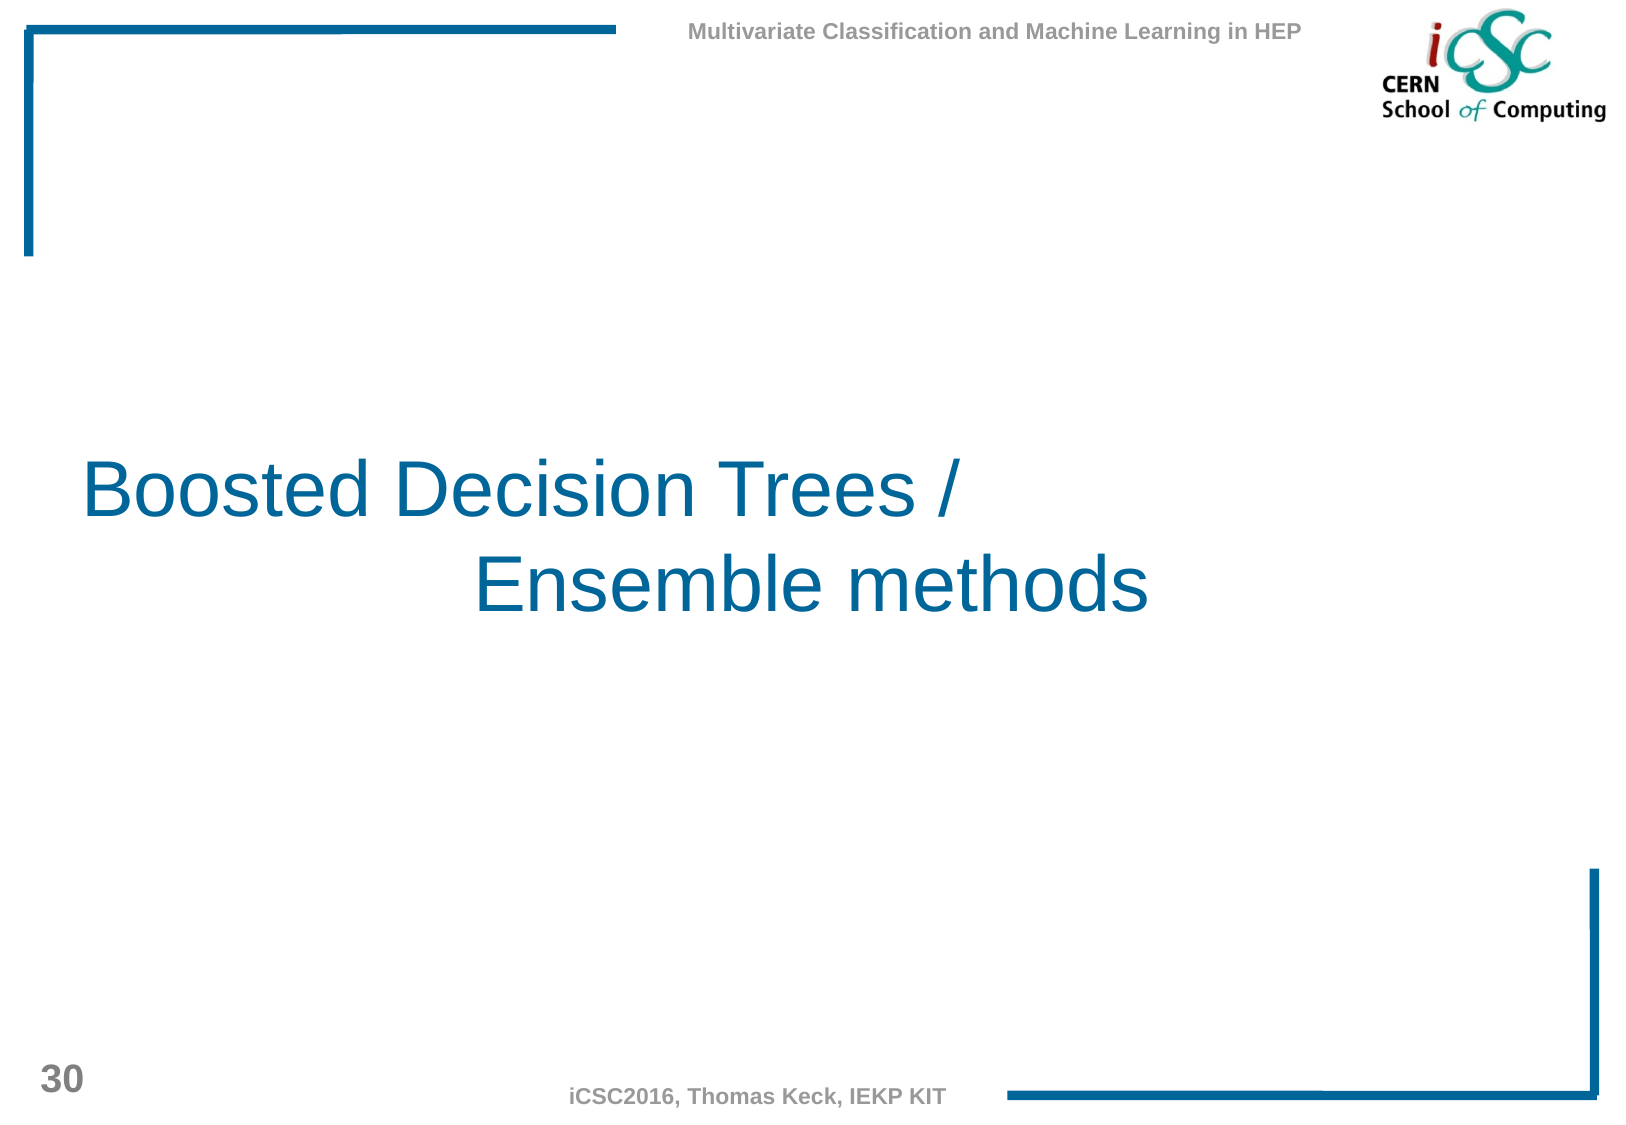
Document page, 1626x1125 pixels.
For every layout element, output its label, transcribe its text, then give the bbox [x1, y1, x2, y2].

picture [1381, 8, 1607, 124]
text_box Boosted Decision Trees / Ensemble methods [81, 438, 1543, 626]
